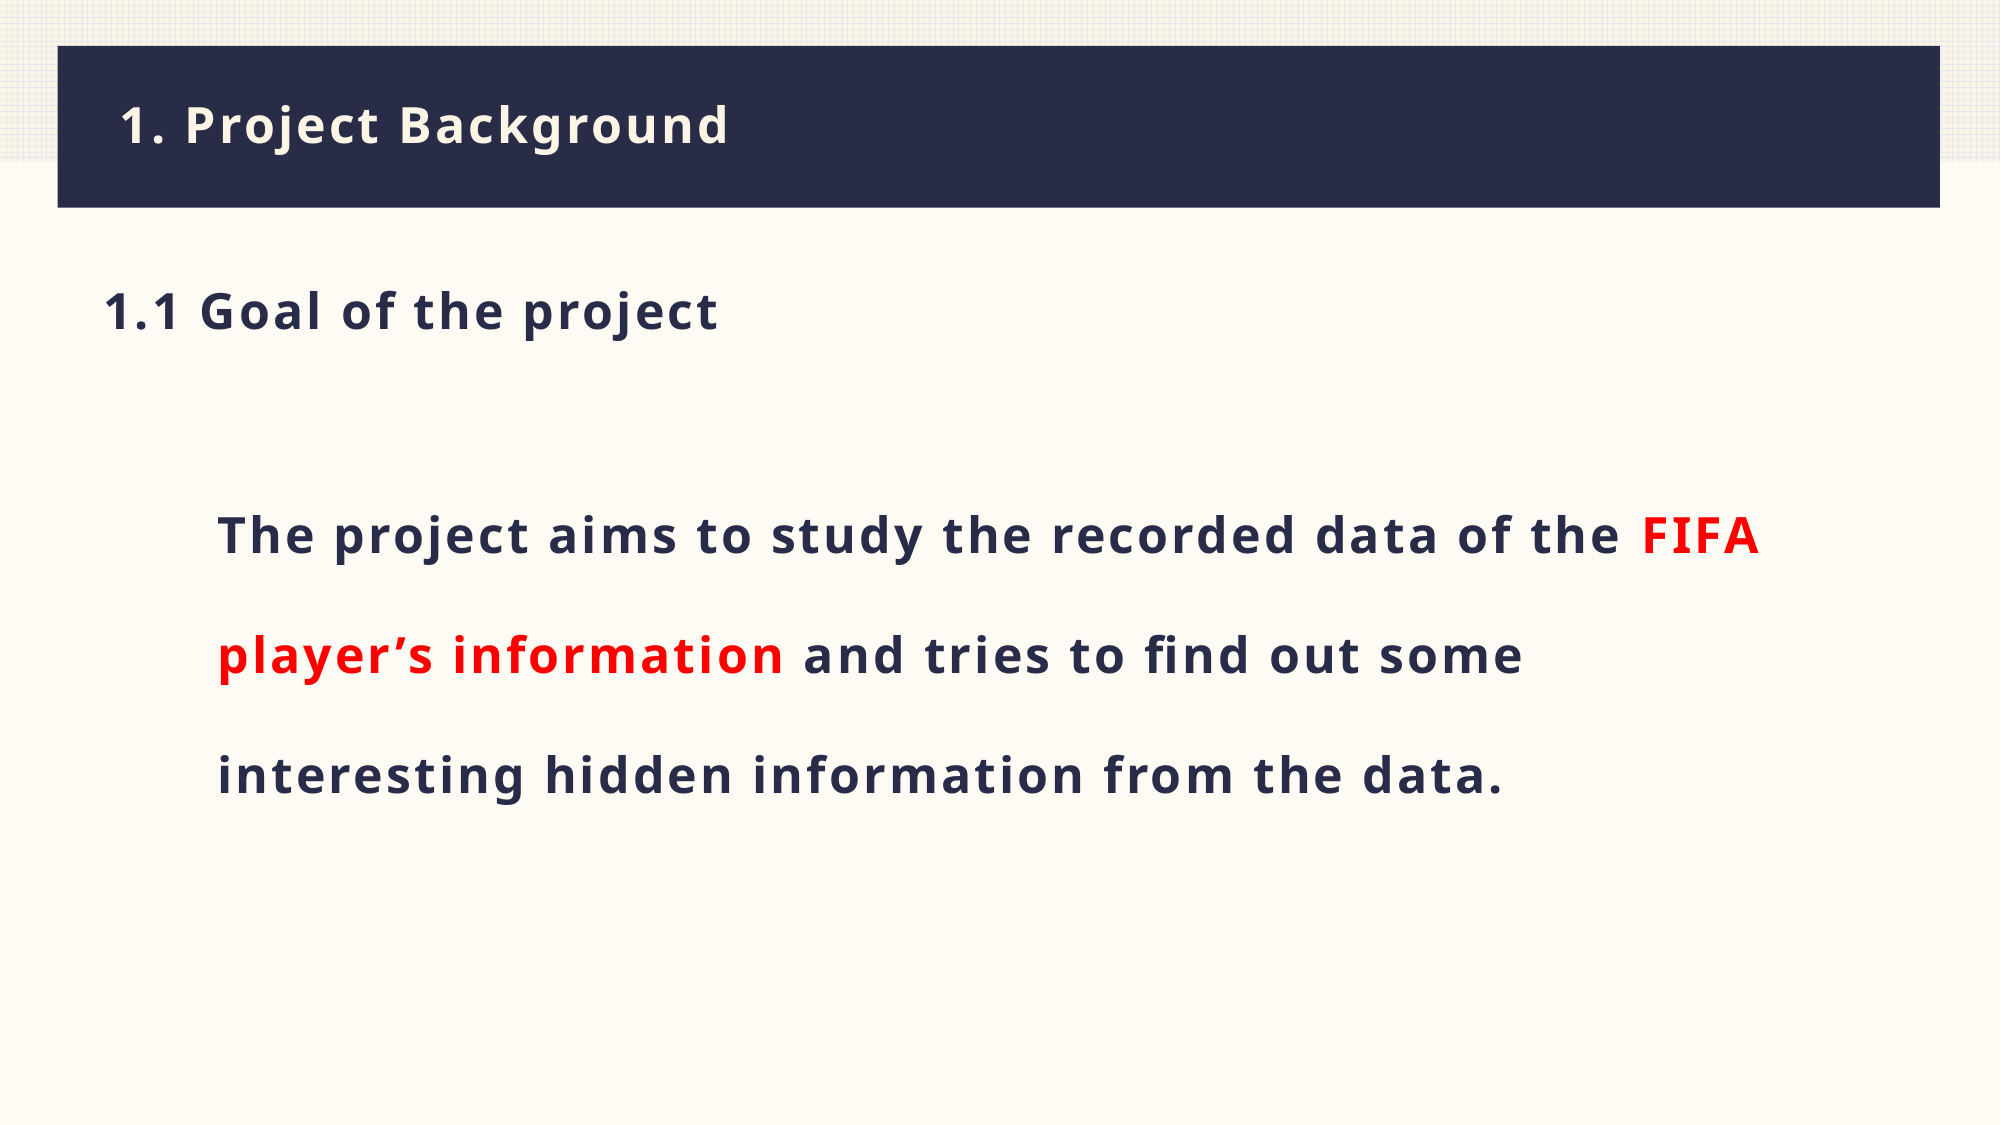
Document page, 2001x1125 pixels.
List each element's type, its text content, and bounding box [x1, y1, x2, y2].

title 1. Project Background [104, 79, 1894, 176]
text_box The project aims to study the recorded data of the FIFA player’s information and tries to find out some interesting hidden information from the data. [202, 339, 1797, 909]
text_box 1.1 Goal of the project [88, 252, 1079, 375]
